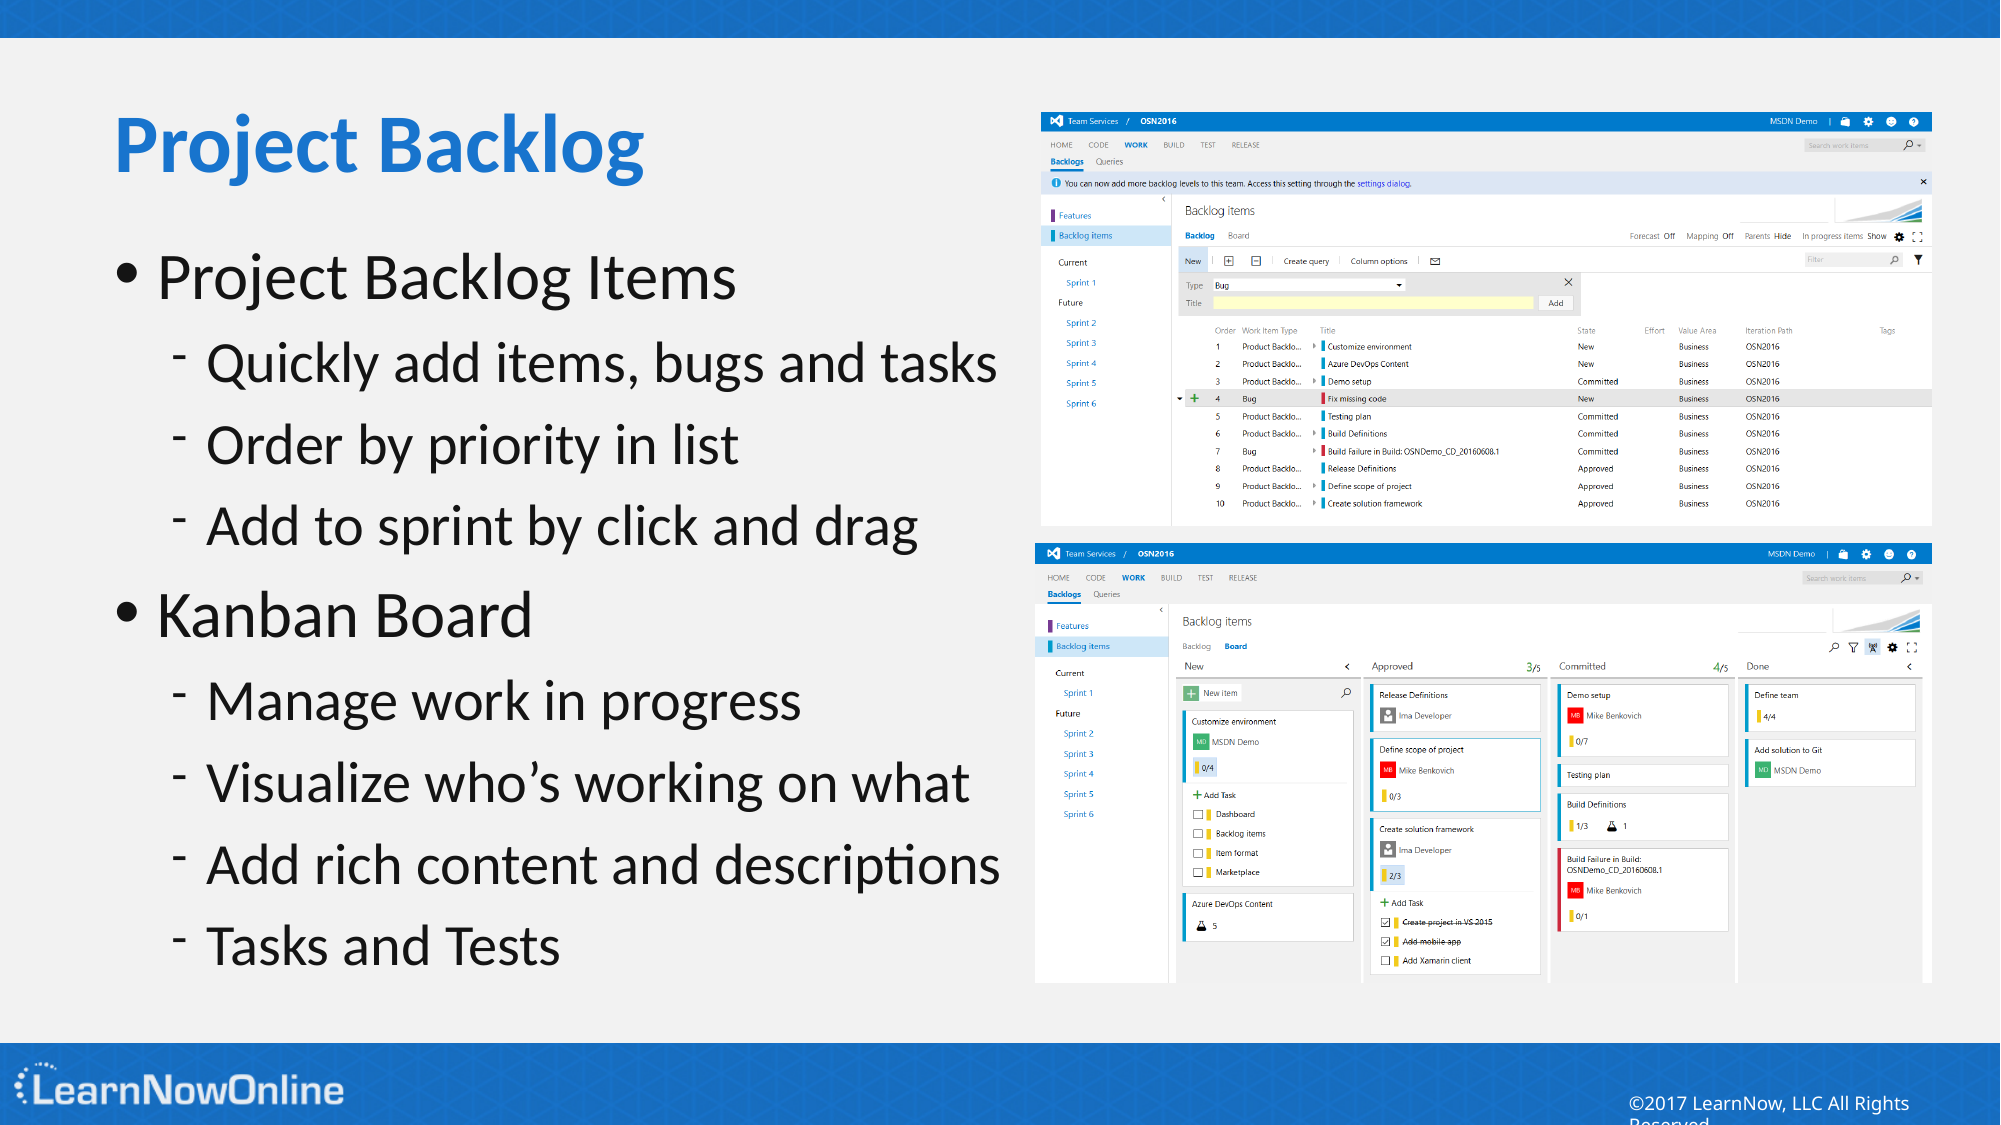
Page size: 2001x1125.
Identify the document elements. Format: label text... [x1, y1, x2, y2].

picture [0, 1043, 2000, 1125]
picture [1035, 543, 1932, 983]
title Project Backlog [99, 45, 1900, 224]
list Project Backlog Items Quickly add items, bugs and tasks Order by priority in list Add to sprint by click and drag Kanban Board Manage work in progress Visualize who’s working on what Add rich content and descriptions Tasks and Tests [99, 224, 1900, 925]
picture [0, 0, 2000, 38]
picture [1040, 112, 1932, 527]
